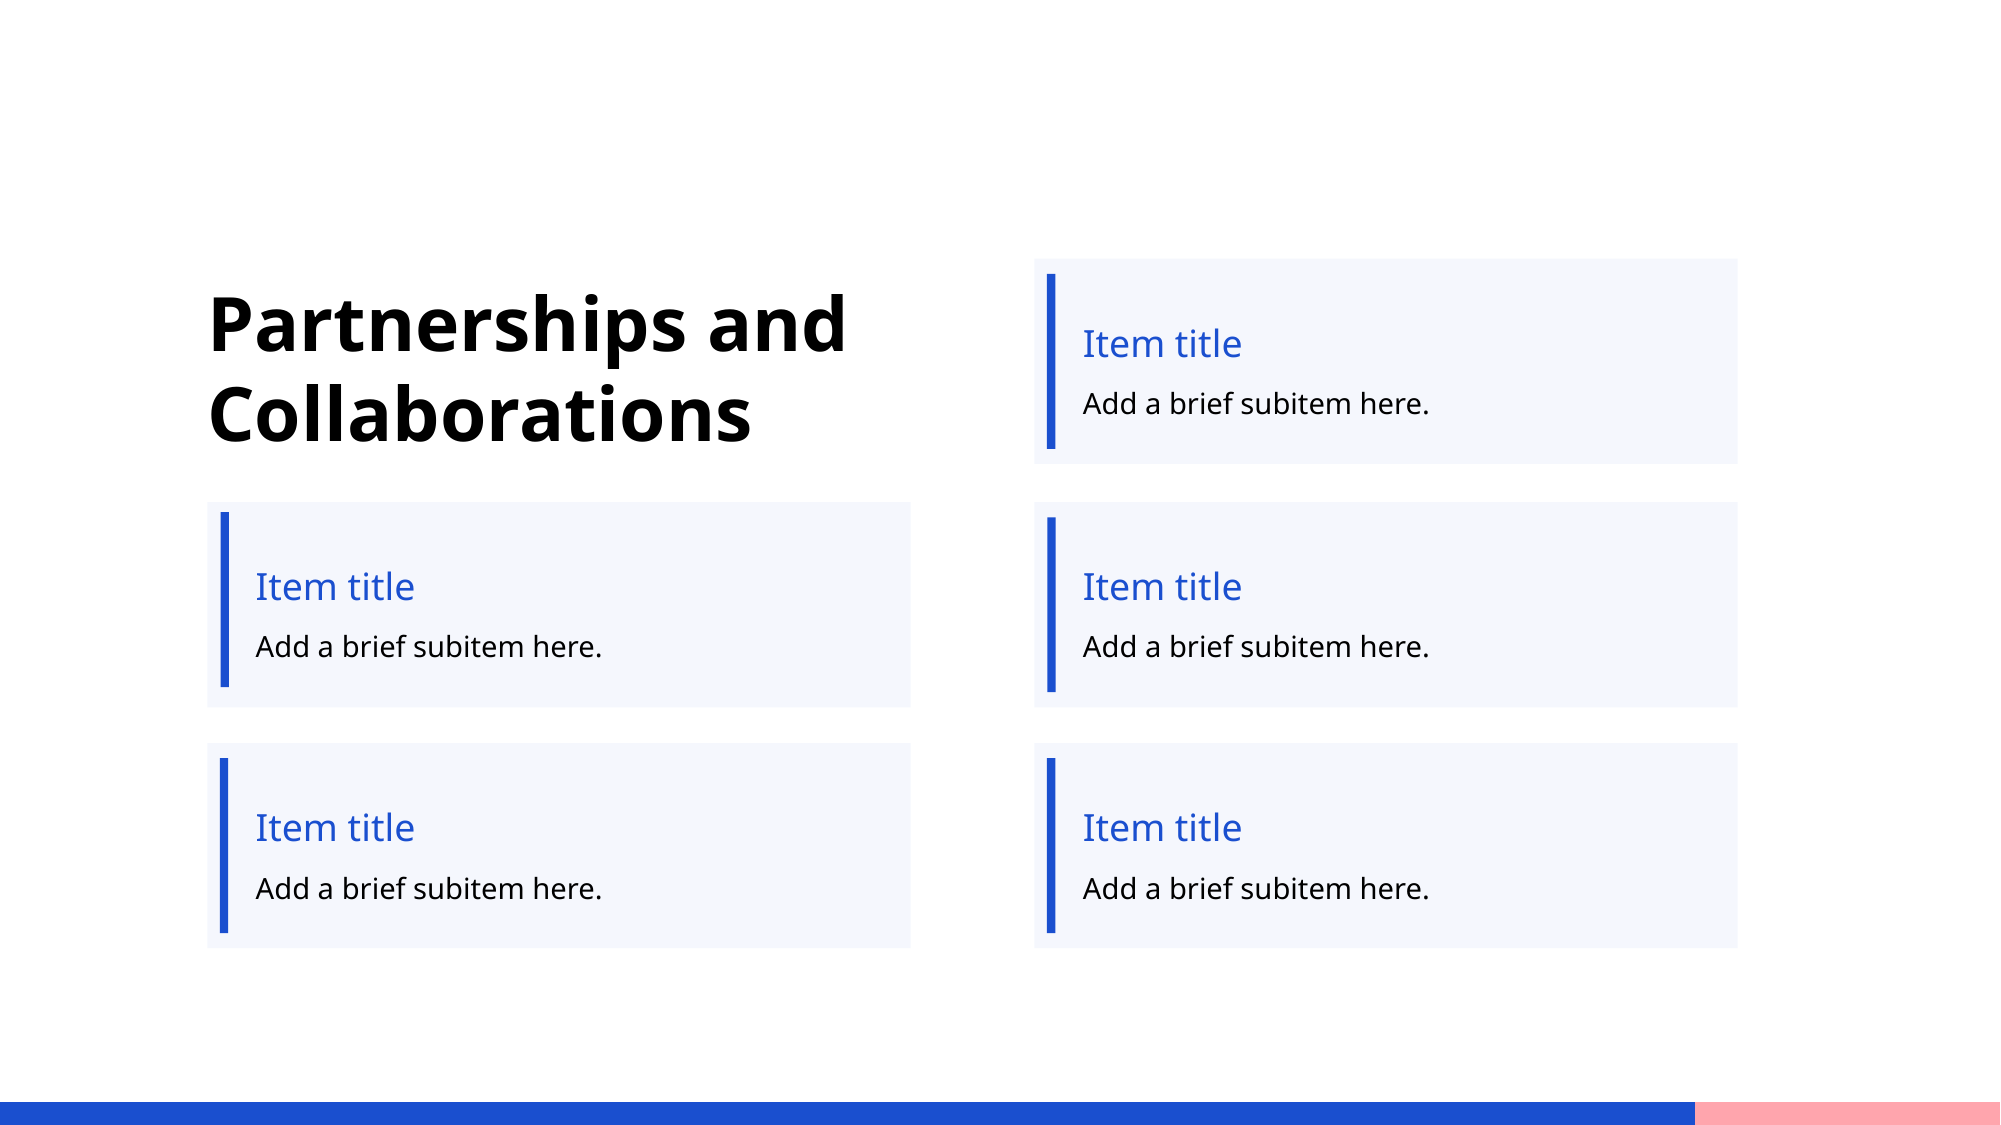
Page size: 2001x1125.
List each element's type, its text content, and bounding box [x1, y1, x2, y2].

list Item title [1083, 749, 1711, 849]
list Add a brief subitem here. [255, 863, 884, 945]
list Add a brief subitem here. [1082, 620, 1711, 703]
list Item title [255, 749, 884, 849]
list Add a brief subitem here. [1082, 378, 1711, 460]
list Item title [1083, 508, 1711, 608]
title Partnerships and Collaborations [207, 62, 980, 457]
list Add a brief subitem here. [255, 620, 884, 703]
list Item title [1083, 265, 1711, 366]
list Add a brief subitem here. [1082, 863, 1711, 945]
list Item title [255, 508, 884, 608]
